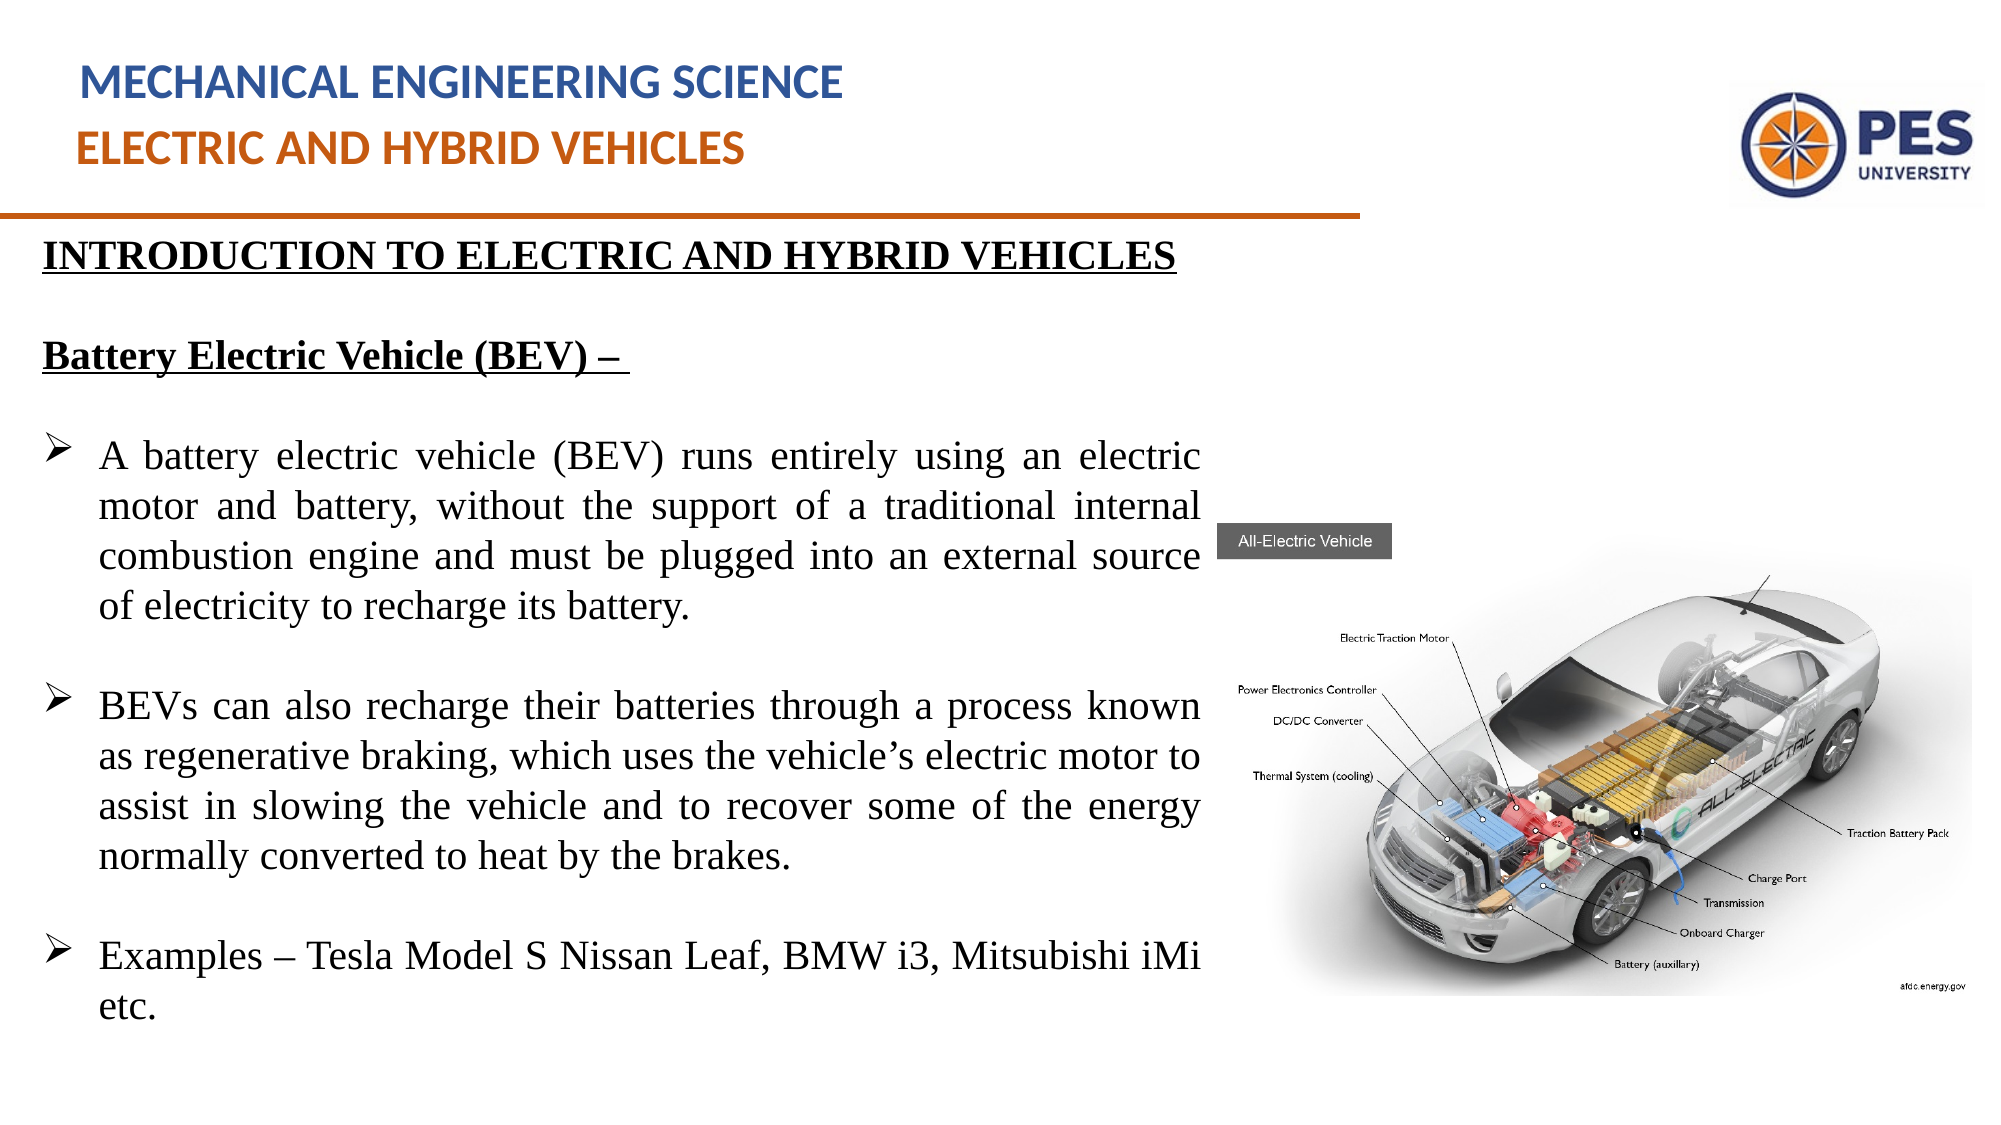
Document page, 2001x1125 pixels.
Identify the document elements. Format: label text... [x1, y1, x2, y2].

picture [1729, 17, 1985, 273]
picture [1217, 523, 1972, 996]
text_box MECHANICAL ENGINEERING SCIENCE [64, 41, 1295, 106]
text_box ELECTRIC AND HYBRID VEHICLES [60, 106, 1374, 182]
text_box INTRODUCTION TO ELECTRIC AND HYBRID VEHICLES Battery Electric Vehicle (BEV) – A battery electric vehicle (BEV) runs entirely using an electric motor and battery, without the support of a traditional internal combustion engine and must be plugged into an external source of electricity to recharge its battery. BEVs can also recharge their batteries through a process known as regenerative braking, which uses the vehicle’s electric motor to assist in slowing the vehicle and to recover some of the energy normally converted to heat by the brakes. Examples – Tesla Model S Nissan Leaf, BMW i3, Mitsubishi iMi etc. [27, 220, 1218, 1125]
